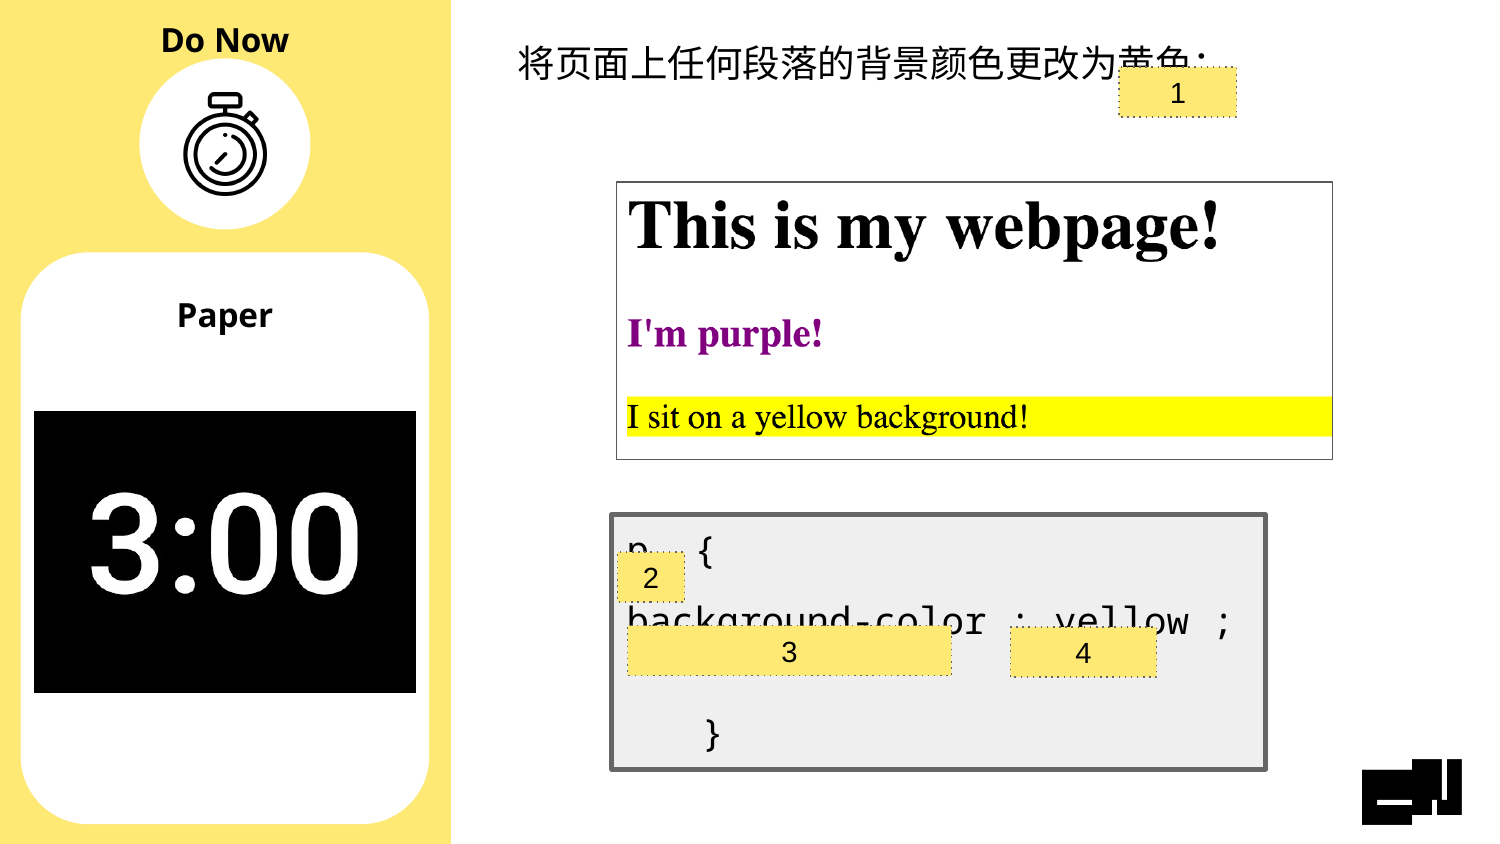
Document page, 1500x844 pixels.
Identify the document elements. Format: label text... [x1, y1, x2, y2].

text_box Paper [0, 294, 450, 333]
text_box 4 [1010, 627, 1157, 678]
text_box 1 [1118, 67, 1237, 118]
picture [617, 182, 1332, 459]
list 将页面上任何段落的背景颜色更改为黄色： [502, 28, 1377, 536]
text_box 2 [617, 552, 685, 603]
text_box 3 [627, 625, 952, 676]
picture [1362, 759, 1462, 825]
text_box p { background-color : yellow ; } [611, 514, 1266, 770]
picture [33, 411, 417, 694]
picture [173, 92, 277, 196]
